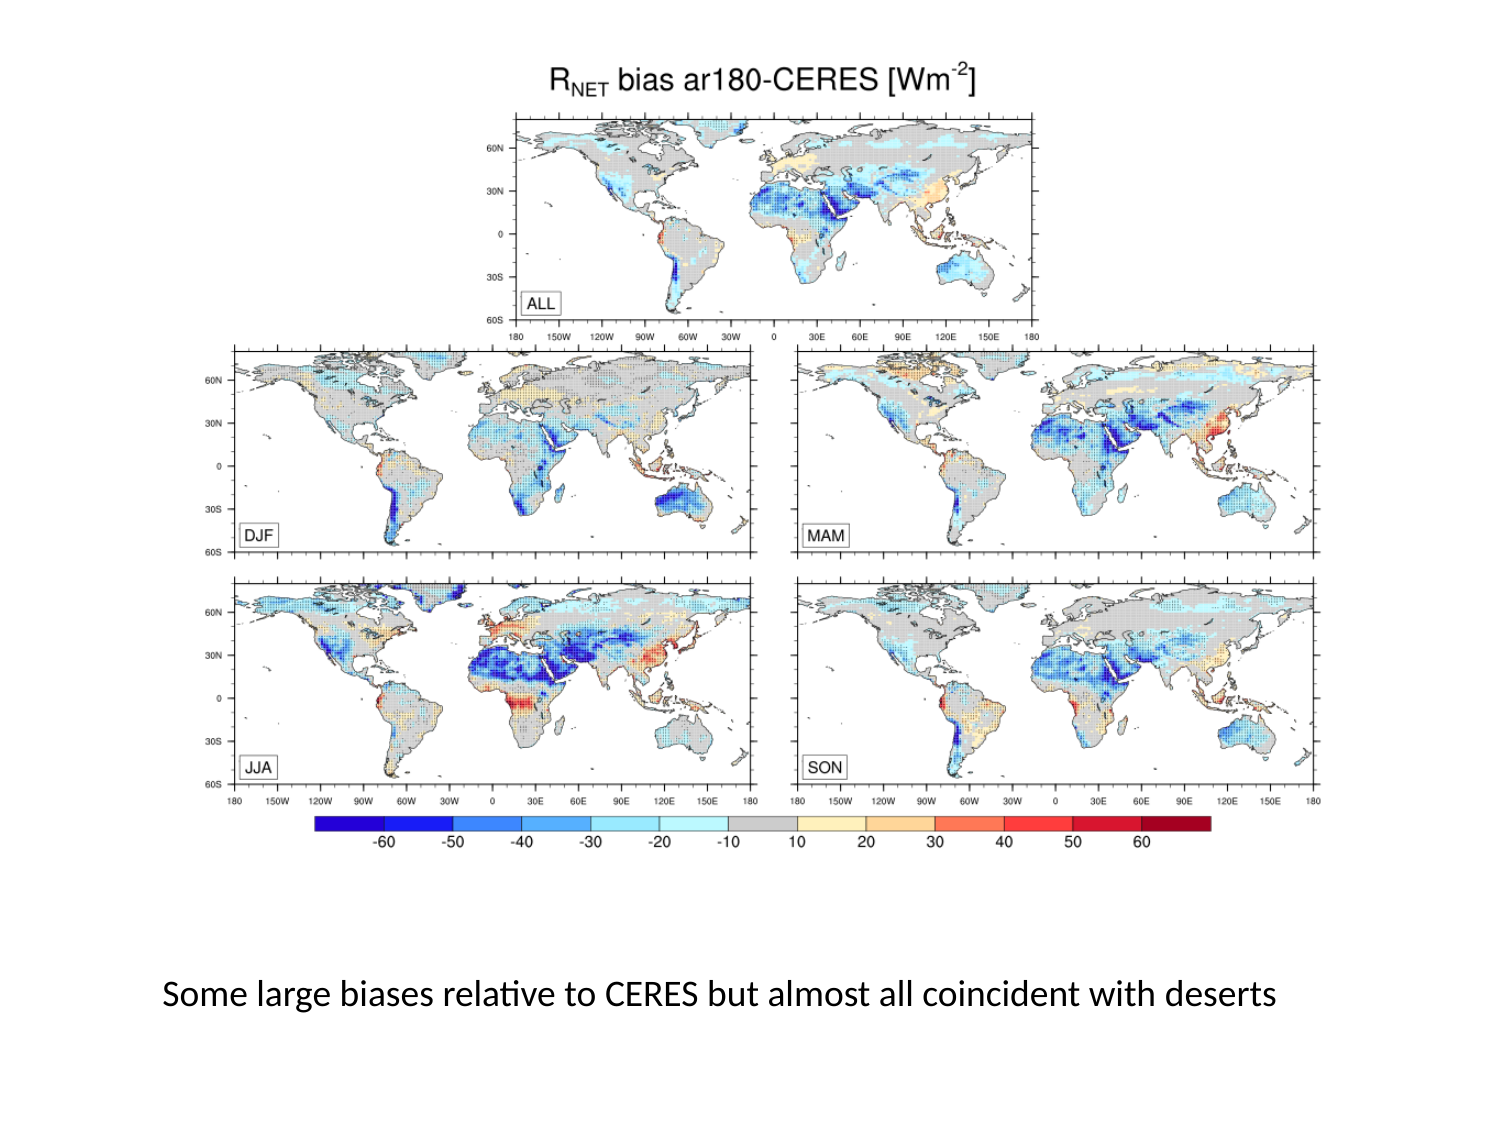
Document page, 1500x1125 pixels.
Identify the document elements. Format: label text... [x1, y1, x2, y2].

picture [200, 57, 1327, 864]
text_box Some large biases relative to CERES but almost all coincident with deserts [147, 961, 1293, 1022]
